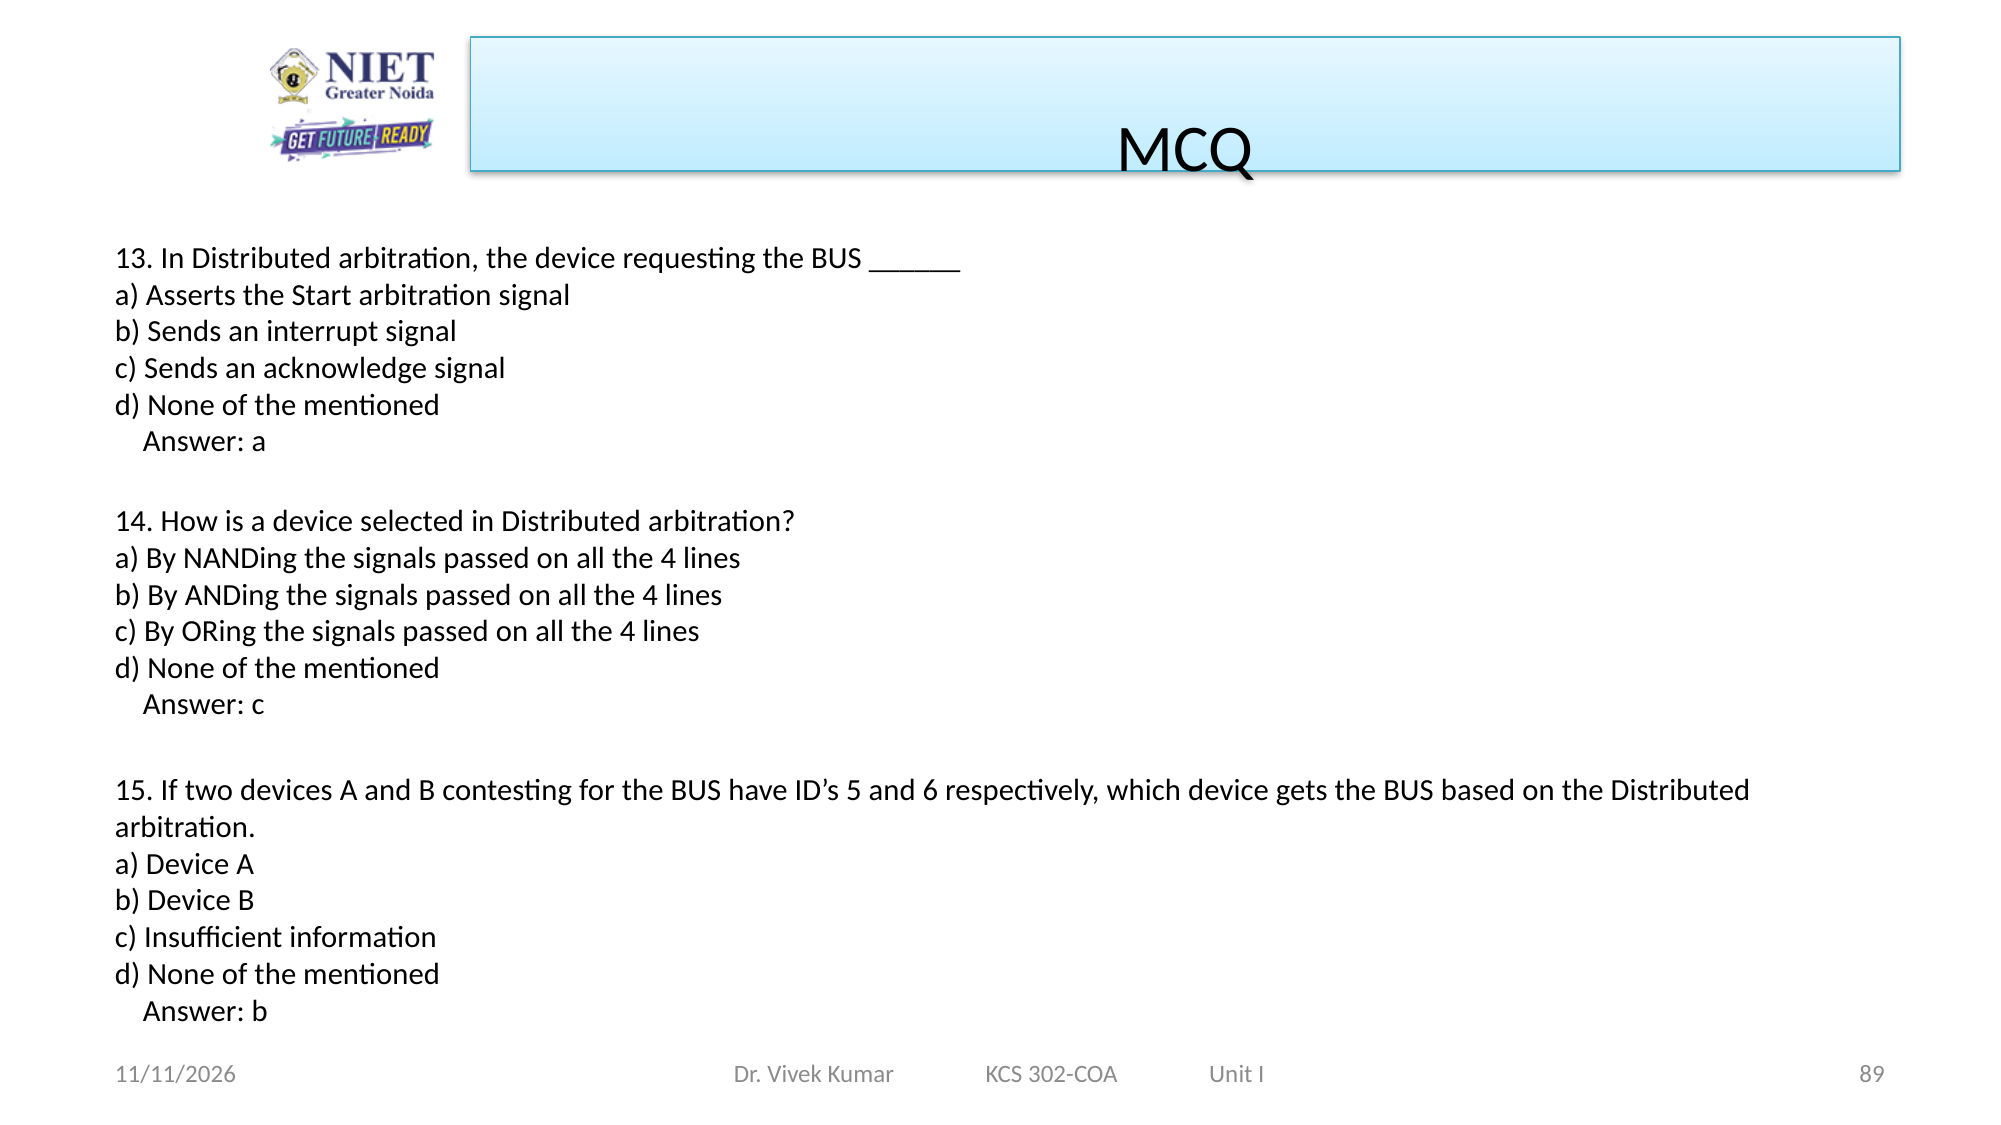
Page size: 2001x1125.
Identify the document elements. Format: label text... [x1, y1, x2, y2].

title MCQ [471, 36, 1901, 172]
slide_number 89 [1433, 1042, 1900, 1103]
list 13. In Distributed arbitration, the device requesting the BUS ______ a) Asserts the Start arbitration signal b) Sends an interrupt signal c) Sends an acknowledge signal d) None of the mentioned Answer: a 14. How is a device selected in Distributed arbitration? a) By NANDing the signals passed on all the 4 lines b) By ANDing the signals passed on all the 4 lines c) By ORing the signals passed on all the 4 lines d) None of the mentioned Answer: c 15. If two devices A and B contesting for the BUS have ID’s 5 and 6 respectively, which device gets the BUS based on the Distributed arbitration. a) Device A b) Device B c) Insufficient information d) None of the mentioned Answer: b [99, 230, 1900, 1043]
picture [232, 36, 471, 172]
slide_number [99, 1042, 567, 1103]
footer Dr. Vivek Kumar KCS 302-COA Unit I [683, 1042, 1317, 1103]
